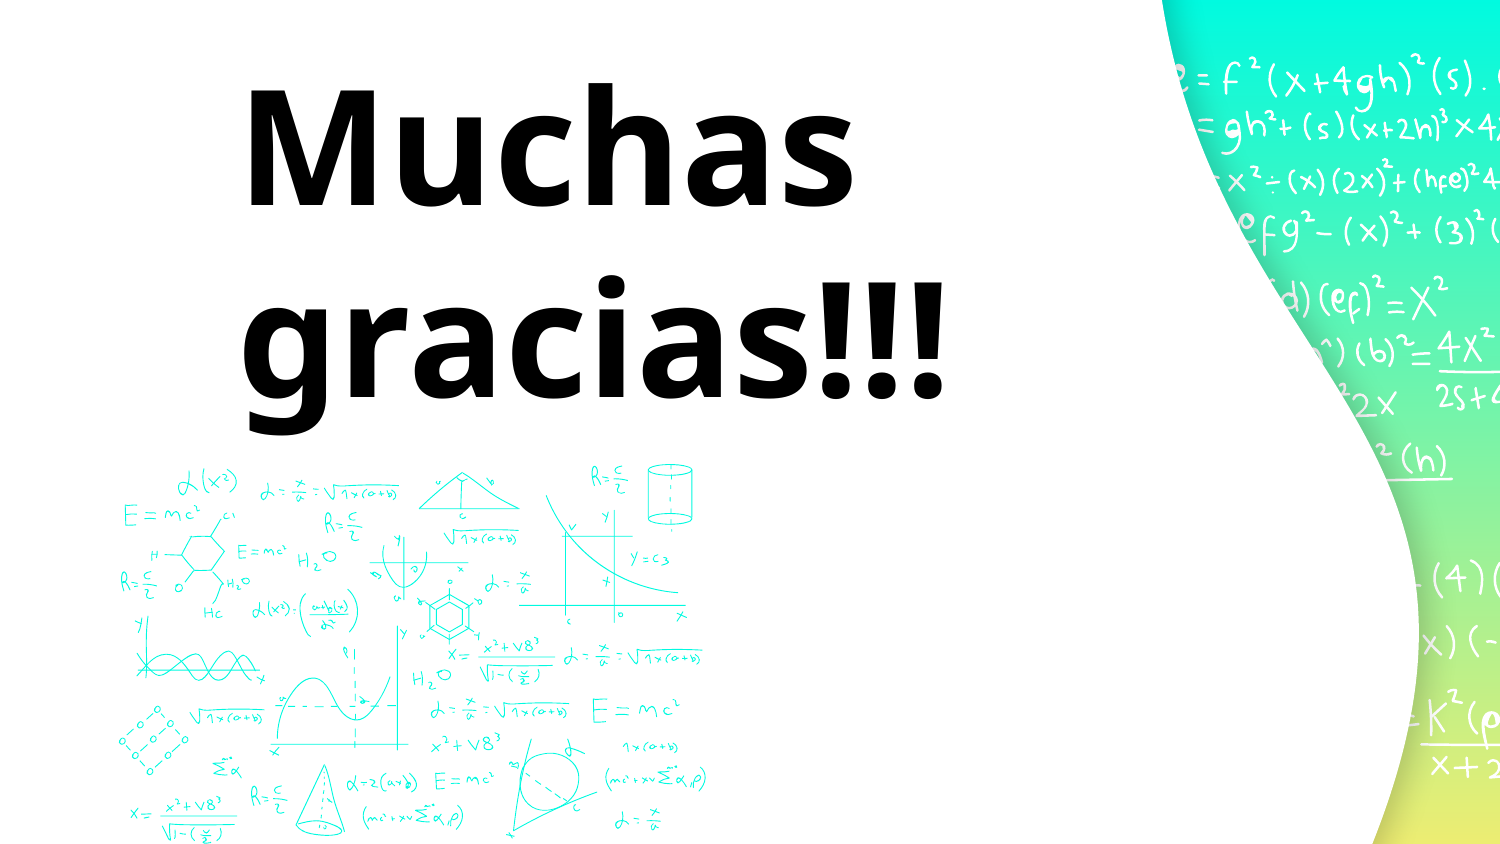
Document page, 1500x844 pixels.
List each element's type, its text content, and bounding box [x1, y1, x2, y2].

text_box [117, 463, 706, 844]
title Muchas gracias!!! [222, 30, 1112, 255]
